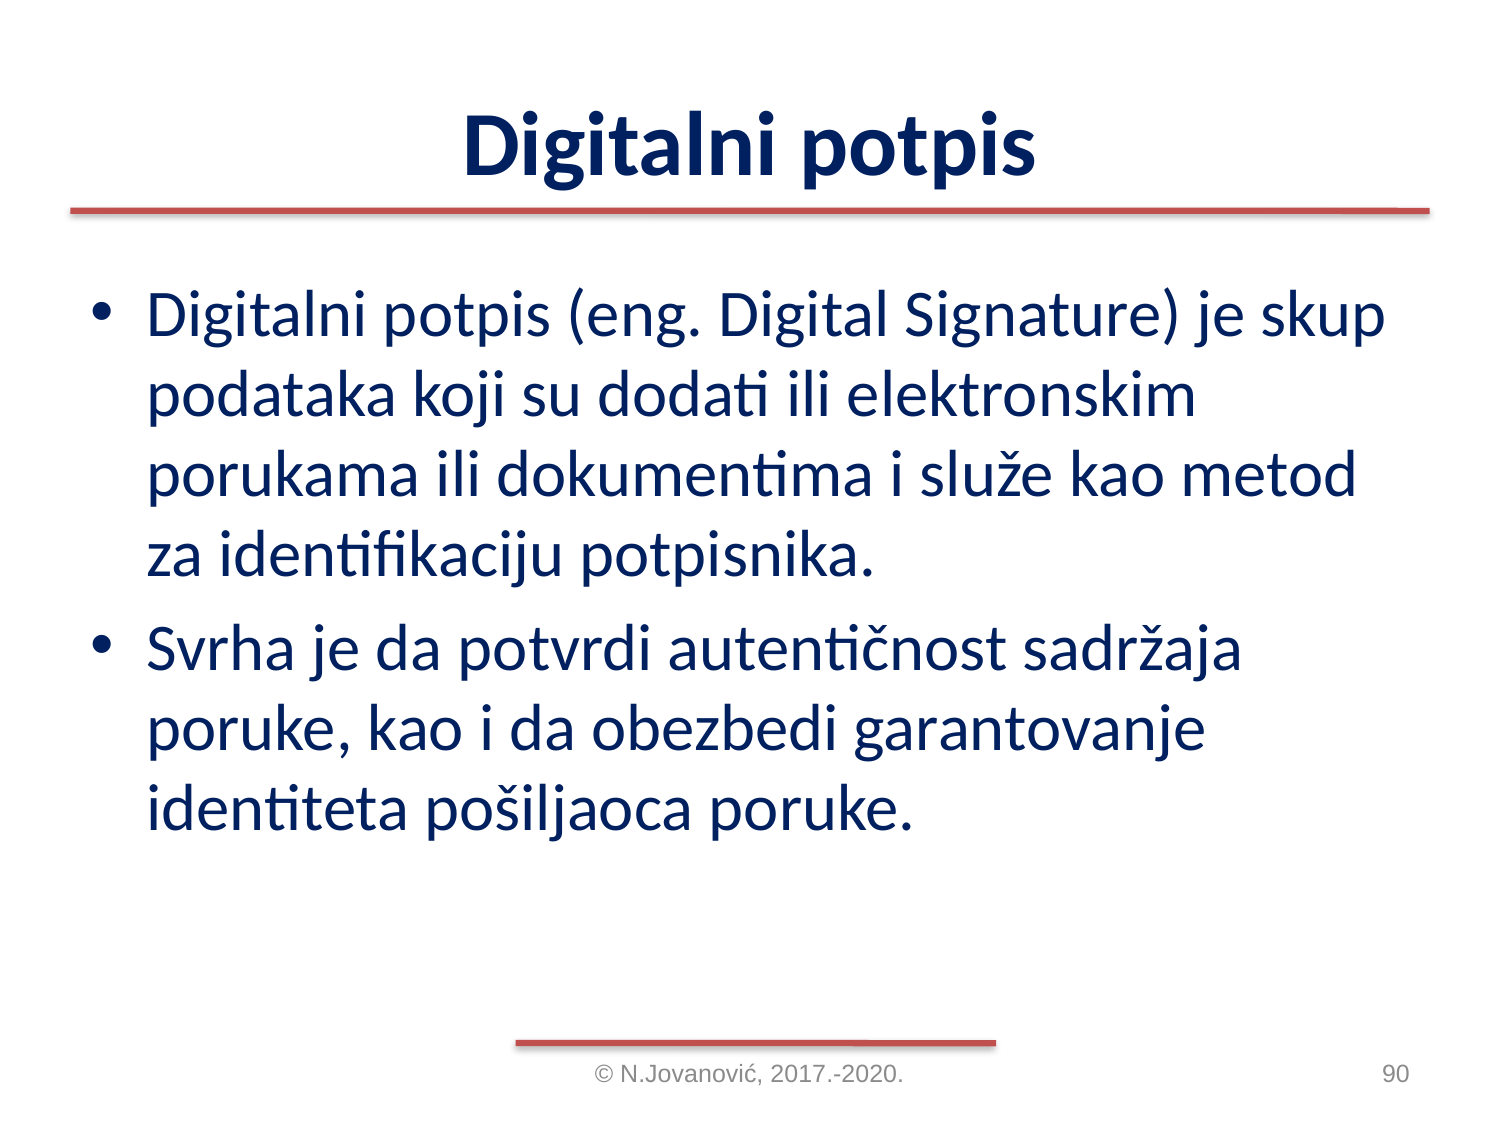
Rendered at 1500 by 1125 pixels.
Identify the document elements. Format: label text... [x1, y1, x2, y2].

slide_number 90 [1074, 1042, 1425, 1103]
title Digitalni potpis [75, 45, 1425, 233]
footer © N.Jovanović, 2017.-2020. [512, 1042, 988, 1103]
list Digitalni potpis (eng. Digital Signature) je skup podataka koji su dodati ili elektronskim porukama ili dokumentima i služe kao metod za identifikaciju potpisnika. Svrha je da potvrdi autentičnost sadržaja poruke, kao i da obezbedi garantovanje identiteta pošiljaoca poruke. [75, 262, 1425, 1005]
